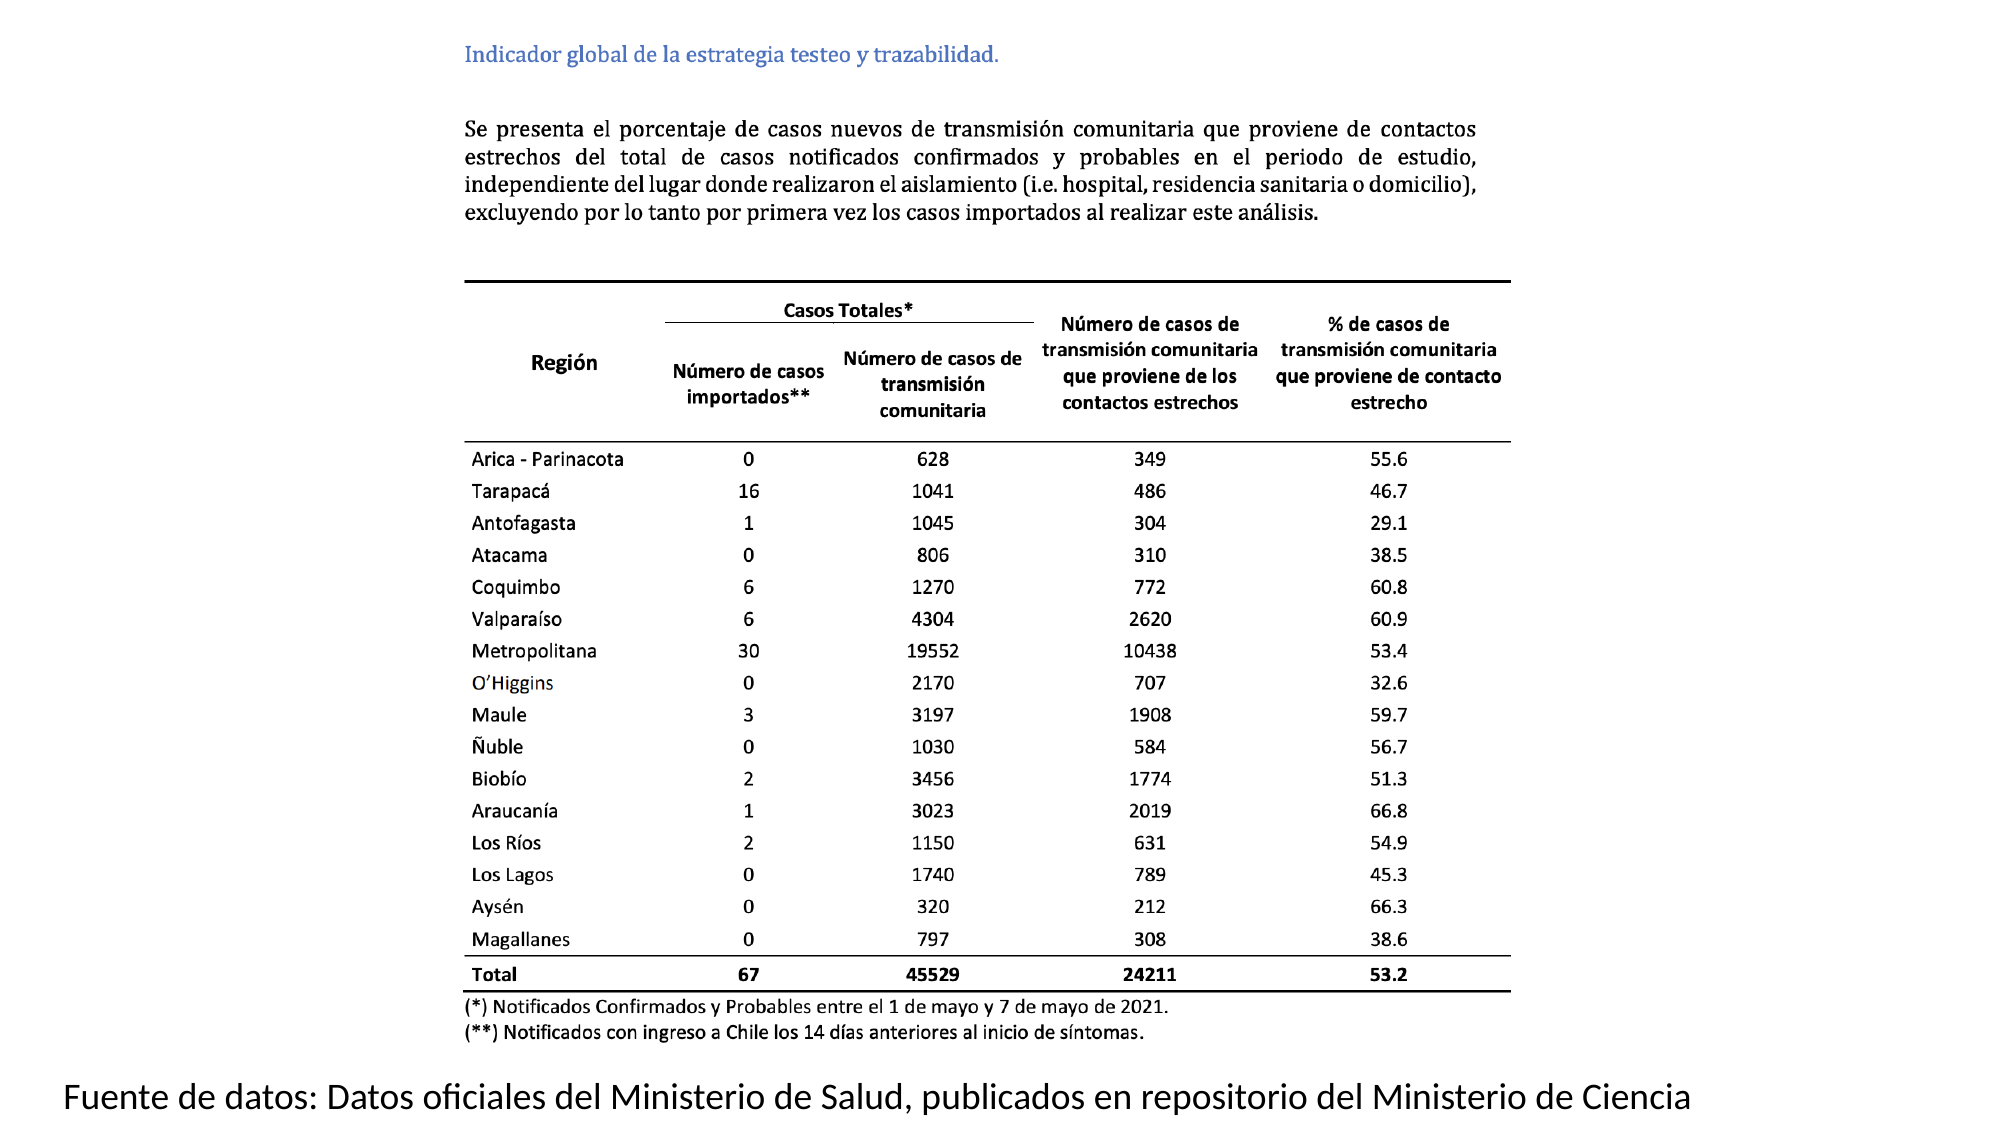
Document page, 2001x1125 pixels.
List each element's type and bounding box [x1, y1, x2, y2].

picture [417, 21, 1564, 1068]
